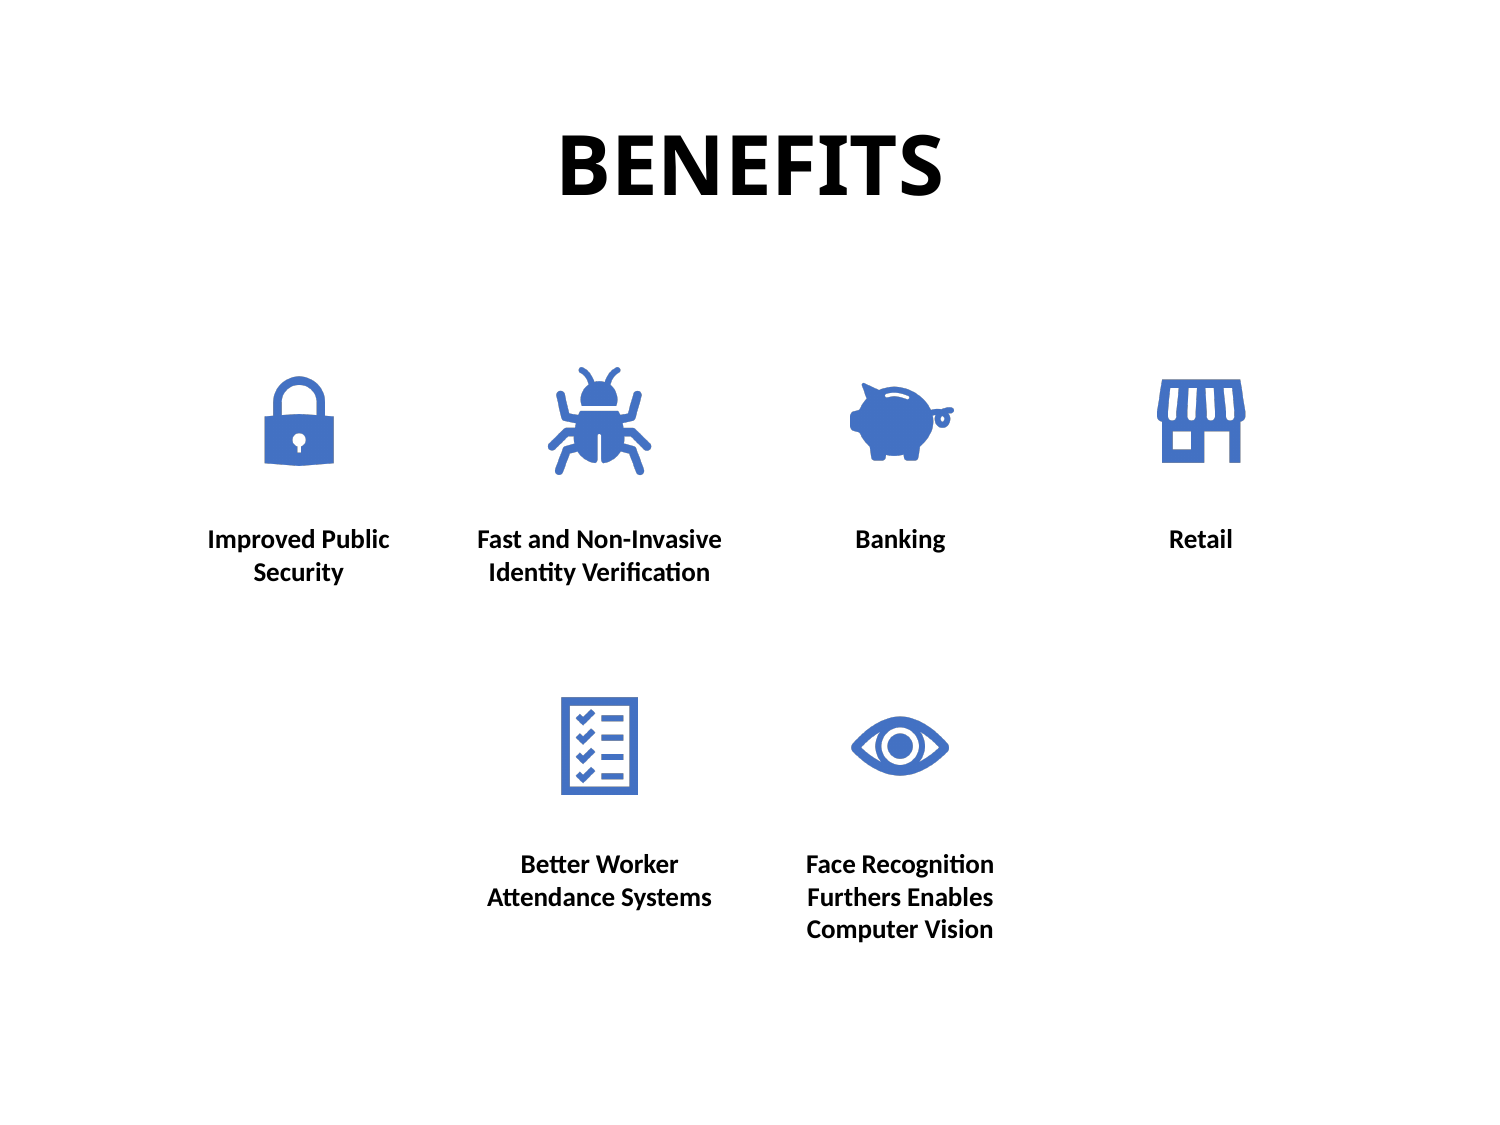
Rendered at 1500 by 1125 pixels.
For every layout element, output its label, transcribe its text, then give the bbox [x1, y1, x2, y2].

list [103, 299, 1397, 1014]
title BENEFITS [103, 59, 1397, 278]
